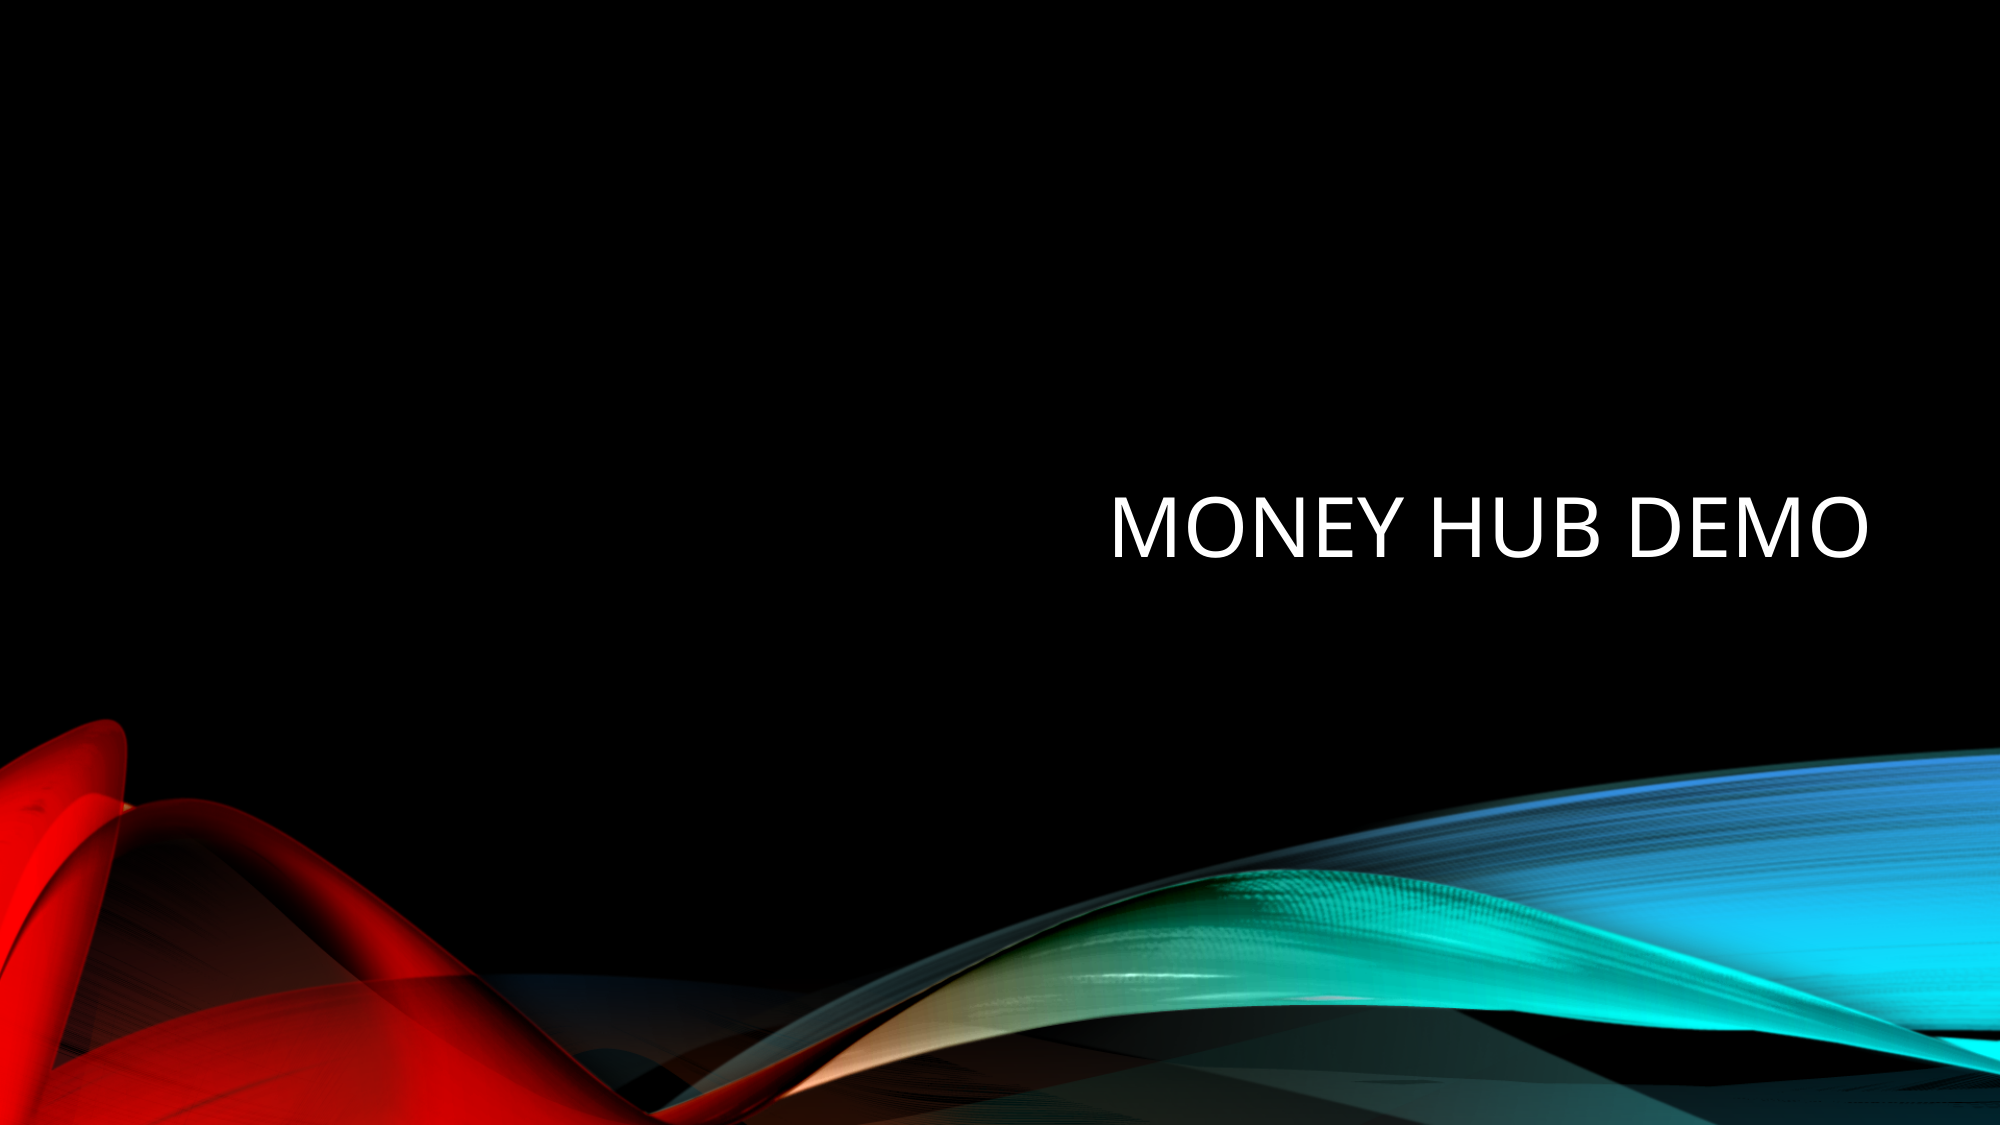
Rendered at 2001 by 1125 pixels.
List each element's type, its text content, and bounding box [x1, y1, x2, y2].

title Money Hub Demo [112, 123, 1888, 584]
picture [0, 717, 2000, 1125]
